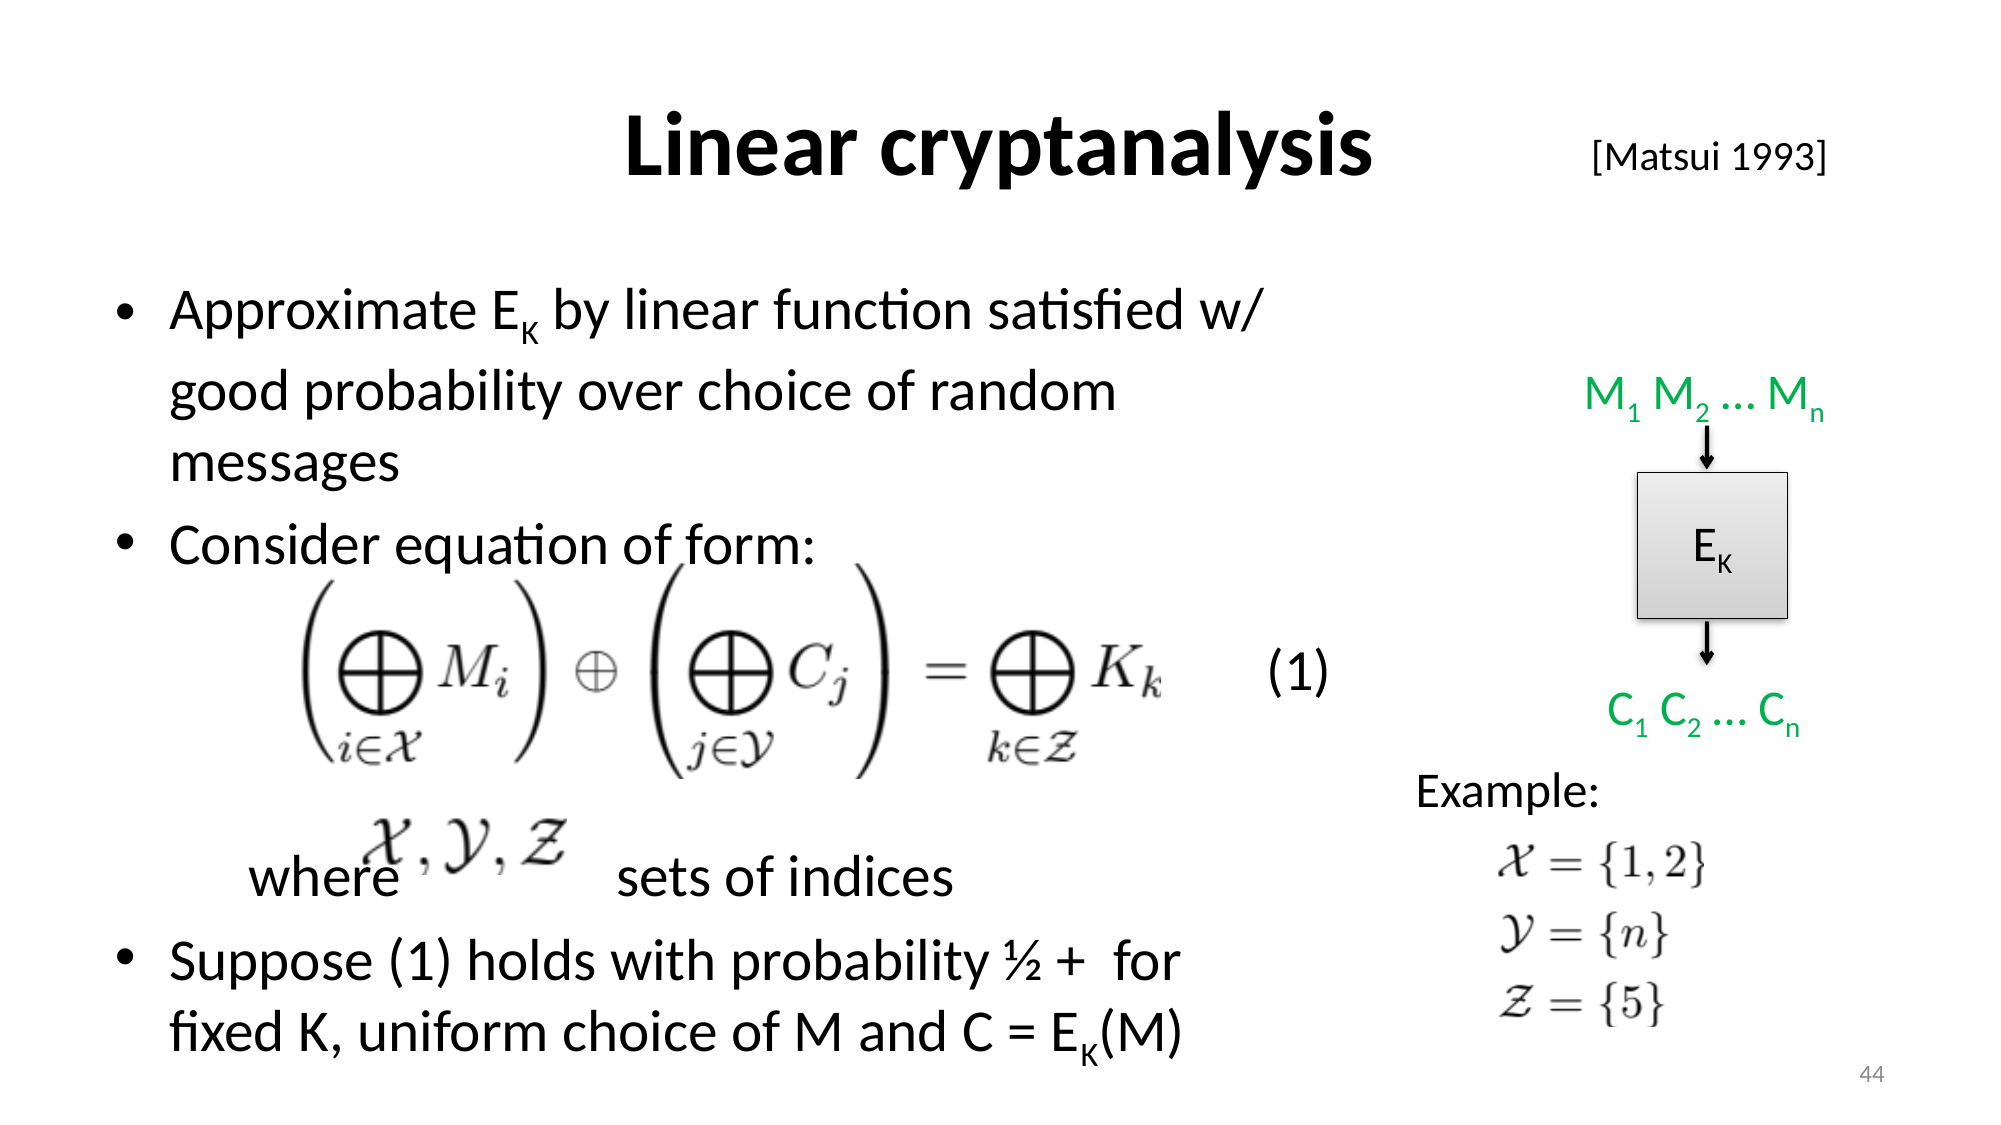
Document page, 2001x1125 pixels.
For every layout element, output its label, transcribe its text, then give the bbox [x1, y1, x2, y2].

slide_number 44 [1433, 1042, 1900, 1103]
text_box EK [1637, 472, 1788, 619]
text_box (1) [1251, 624, 1347, 710]
text_box [Matsui 1993] [1576, 120, 1843, 186]
picture [1497, 840, 1705, 1027]
title Linear cryptanalysis [99, 45, 1900, 233]
text_box Example: [1400, 749, 1617, 825]
text_box M1 M2 … Mn [1568, 352, 1840, 436]
text_box C1 C2 … Cn [1592, 667, 1816, 751]
picture [362, 817, 568, 875]
picture [299, 562, 1162, 779]
